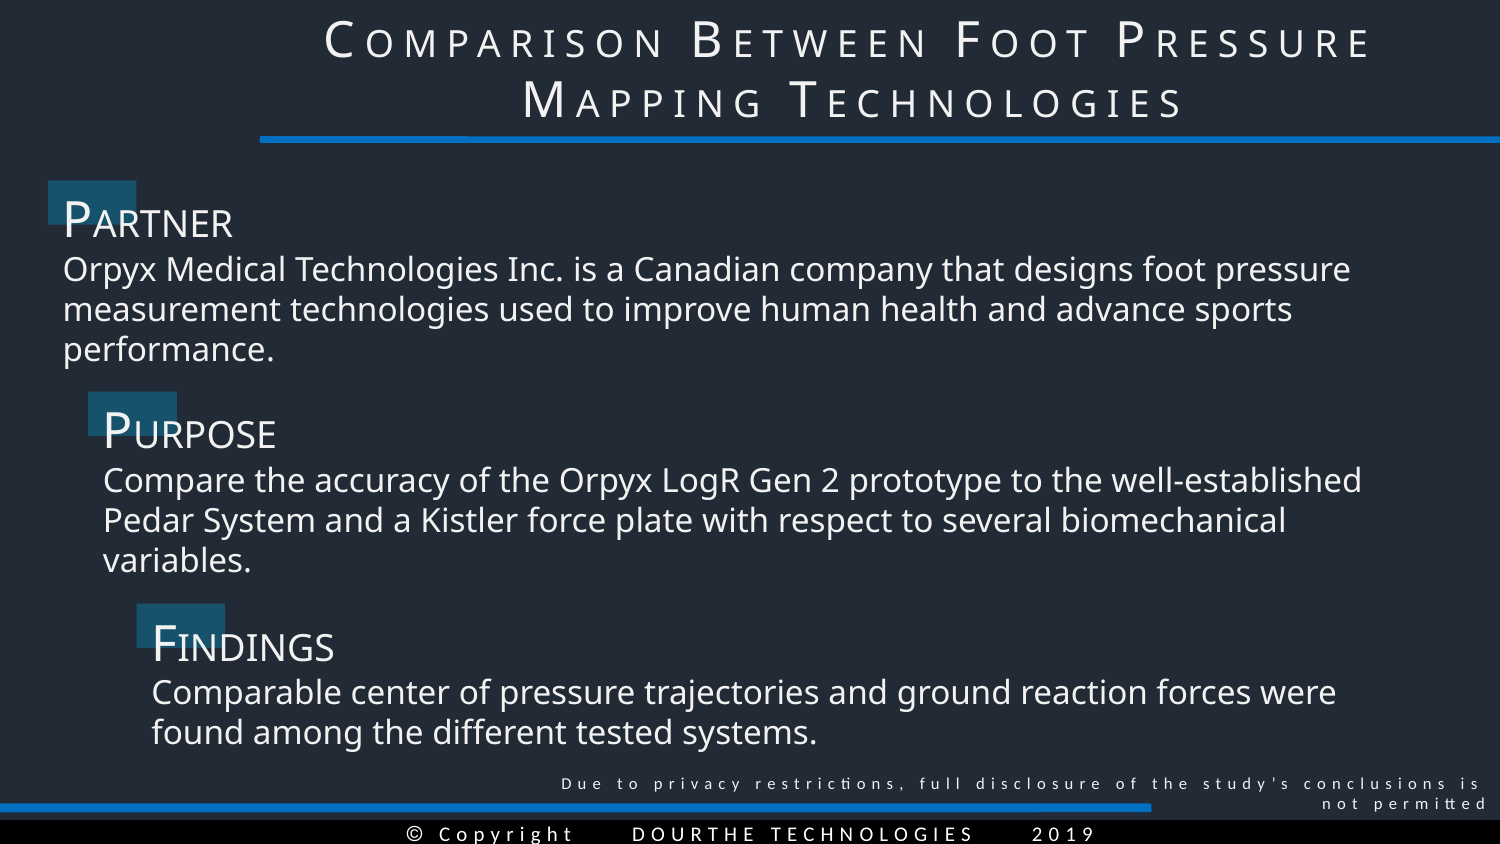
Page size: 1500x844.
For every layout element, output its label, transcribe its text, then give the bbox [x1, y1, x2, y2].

text_box FINDINGS Comparable center of pressure trajectories and ground reaction forces were found among the different tested systems. [136, 603, 1452, 759]
text_box PURPOSE Compare the accuracy of the Orpyx LogR Gen 2 prototype to the well-established Pedar System and a Kistler force plate with respect to several biomechanical variables. [88, 391, 1452, 587]
text_box Due to privacy restrictions, full disclosure of the study’s conclusions is not permitted [536, 765, 1500, 821]
text_box [258, 135, 1500, 145]
text_box COMPARISON BETWEEN FOOT PRESSURE MAPPING TECHNOLOGIES [201, 0, 1500, 135]
text_box  Copyright DOURTHE TECHNOLOGIES 2019 [0, 820, 1500, 844]
text_box PARTNER Orpyx Medical Technologies Inc. is a Canadian company that designs foot pressure measurement technologies used to improve human health and advance sports performance. [48, 180, 1452, 375]
text_box [0, 802, 536, 814]
